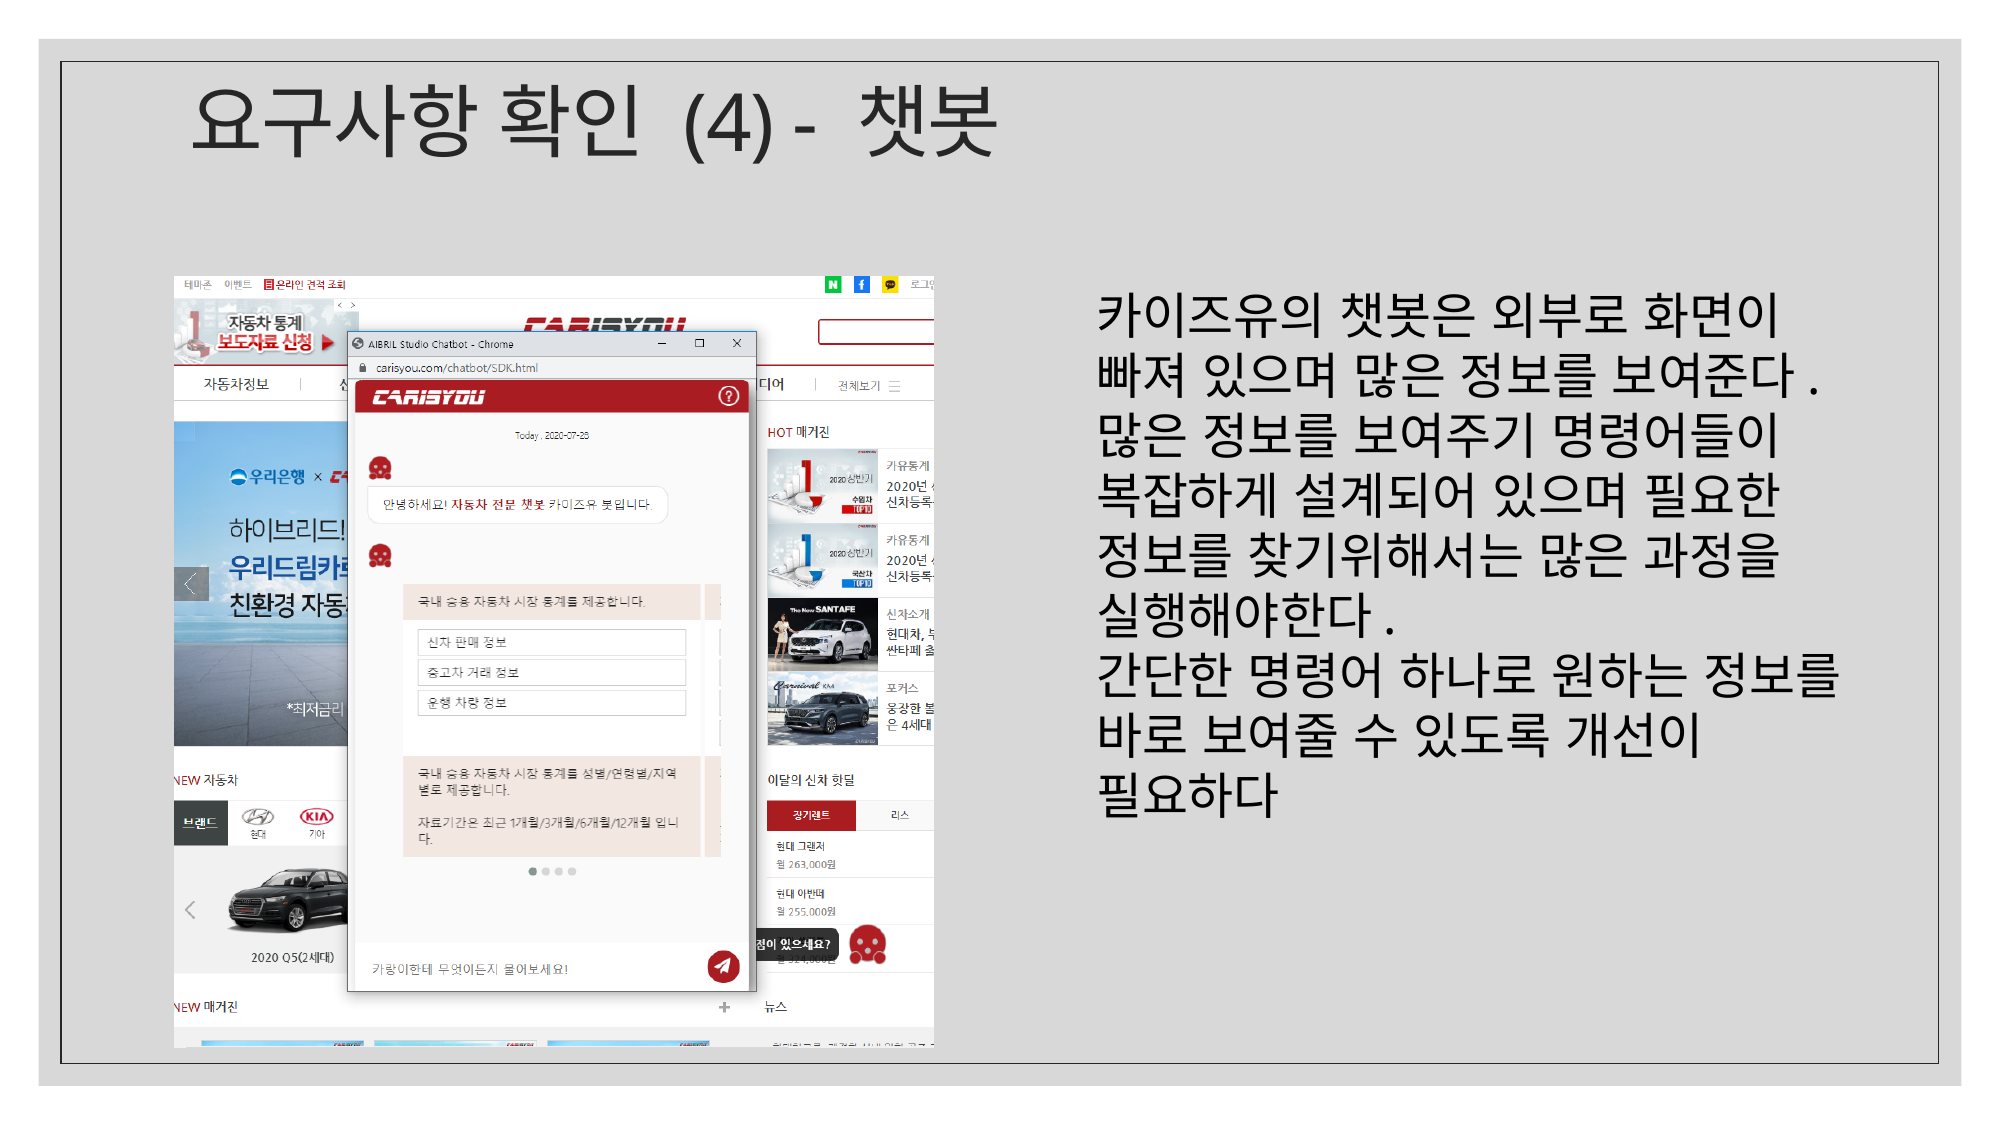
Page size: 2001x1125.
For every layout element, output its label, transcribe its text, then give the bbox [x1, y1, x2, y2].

title 요구사항 확인 (4) - 챗봇 [174, 75, 1825, 177]
picture [174, 276, 934, 1048]
text_box 카이즈유의 챗봇은 외부로 화면이 빠져 있으며 많은 정보를 보여준다. 많은 정보를 보여주기 명령어들이 복잡하게 설계되어 있으며 필요한 정보를 찾기위해서는 많은 과정을 실행해야한다. 간단한 명령어 하나로 원하는 정보를 바로 보여줄 수 있도록 개선이 필요하다 [1081, 277, 1896, 833]
